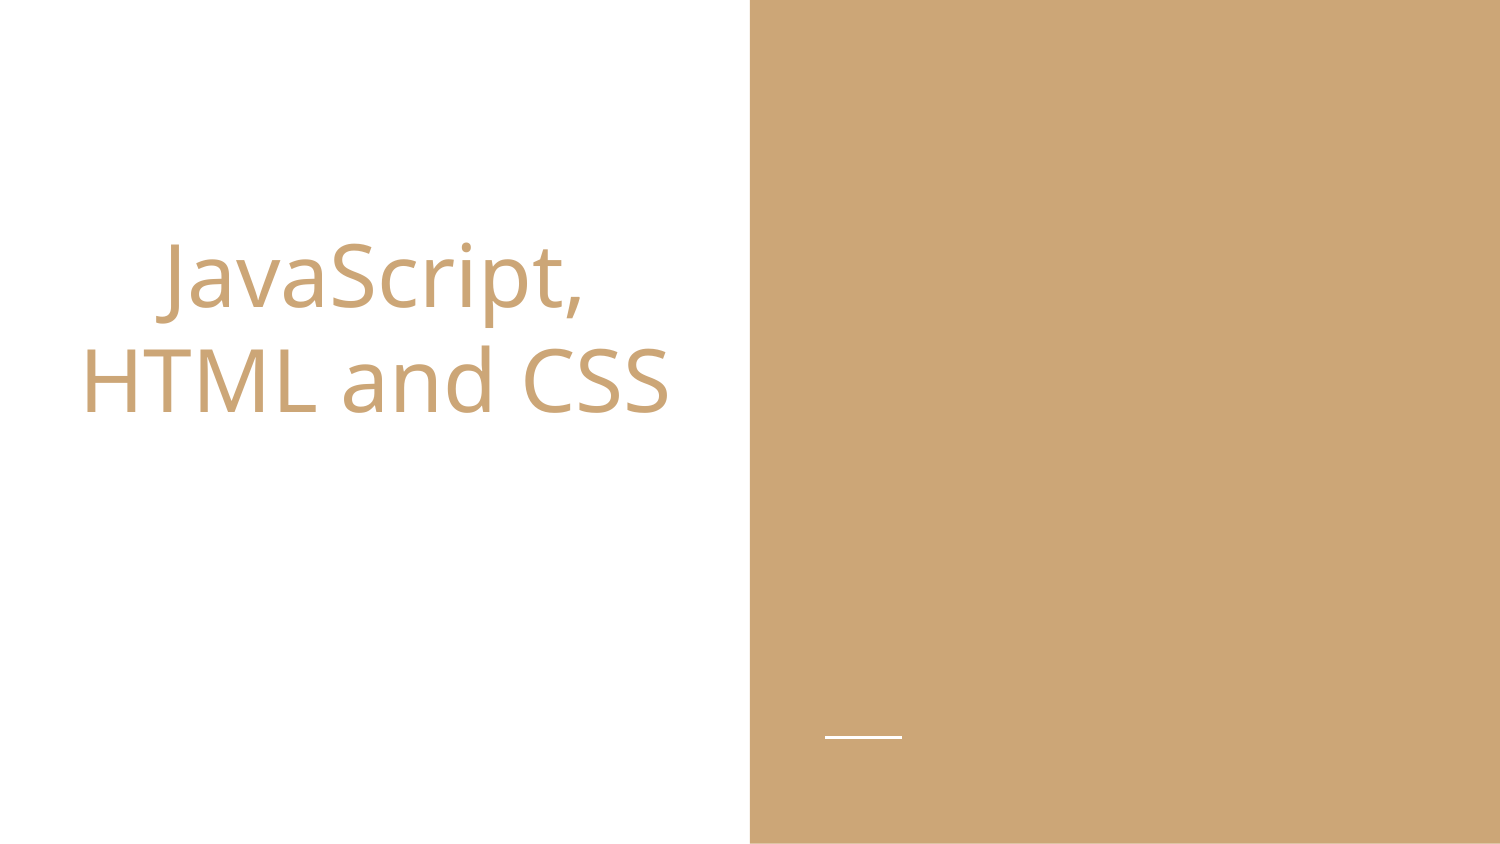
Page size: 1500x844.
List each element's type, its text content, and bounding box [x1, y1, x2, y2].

title JavaScript, HTML and CSS [43, 152, 708, 446]
